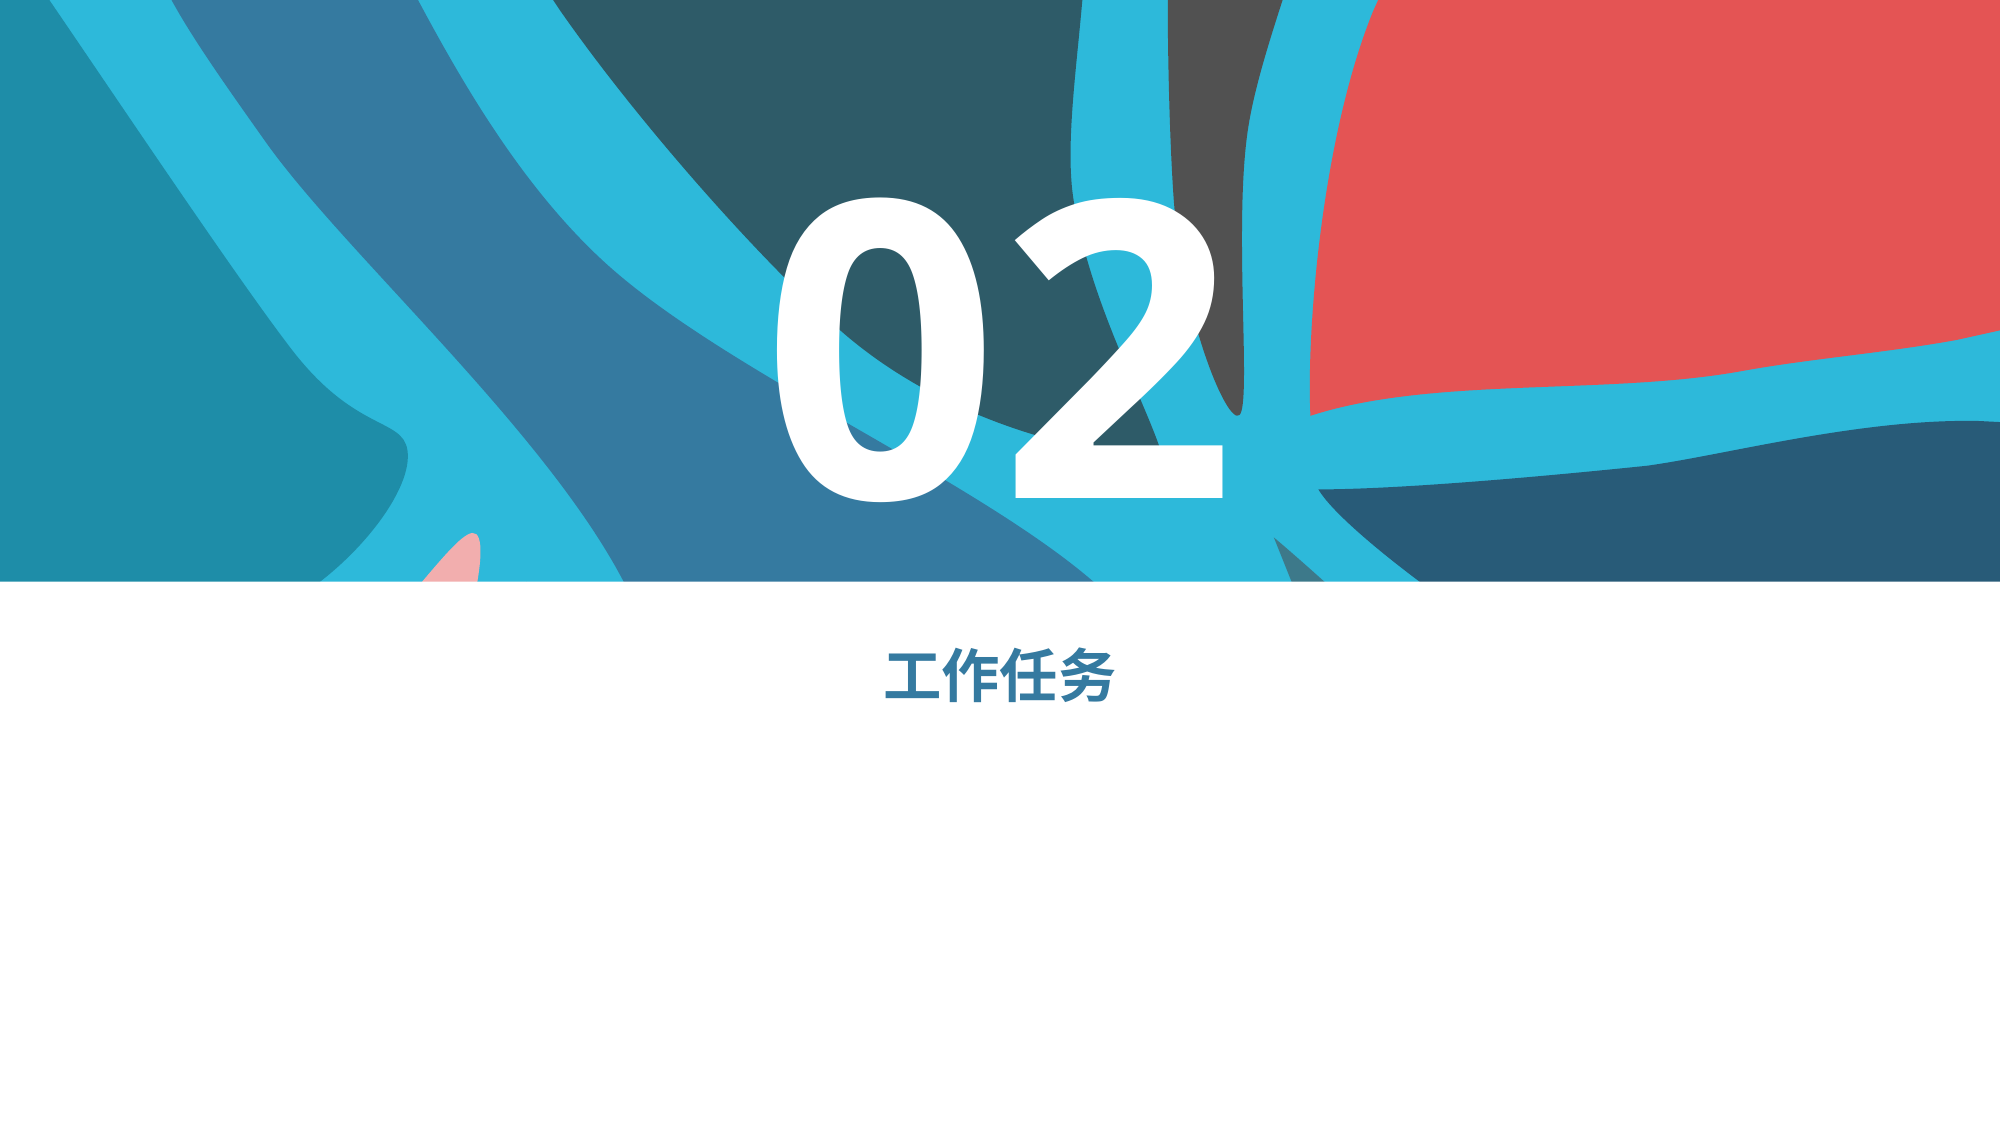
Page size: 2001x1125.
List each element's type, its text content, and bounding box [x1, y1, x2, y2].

list 02 [735, 147, 1265, 582]
list 工作任务 [364, 630, 1636, 727]
